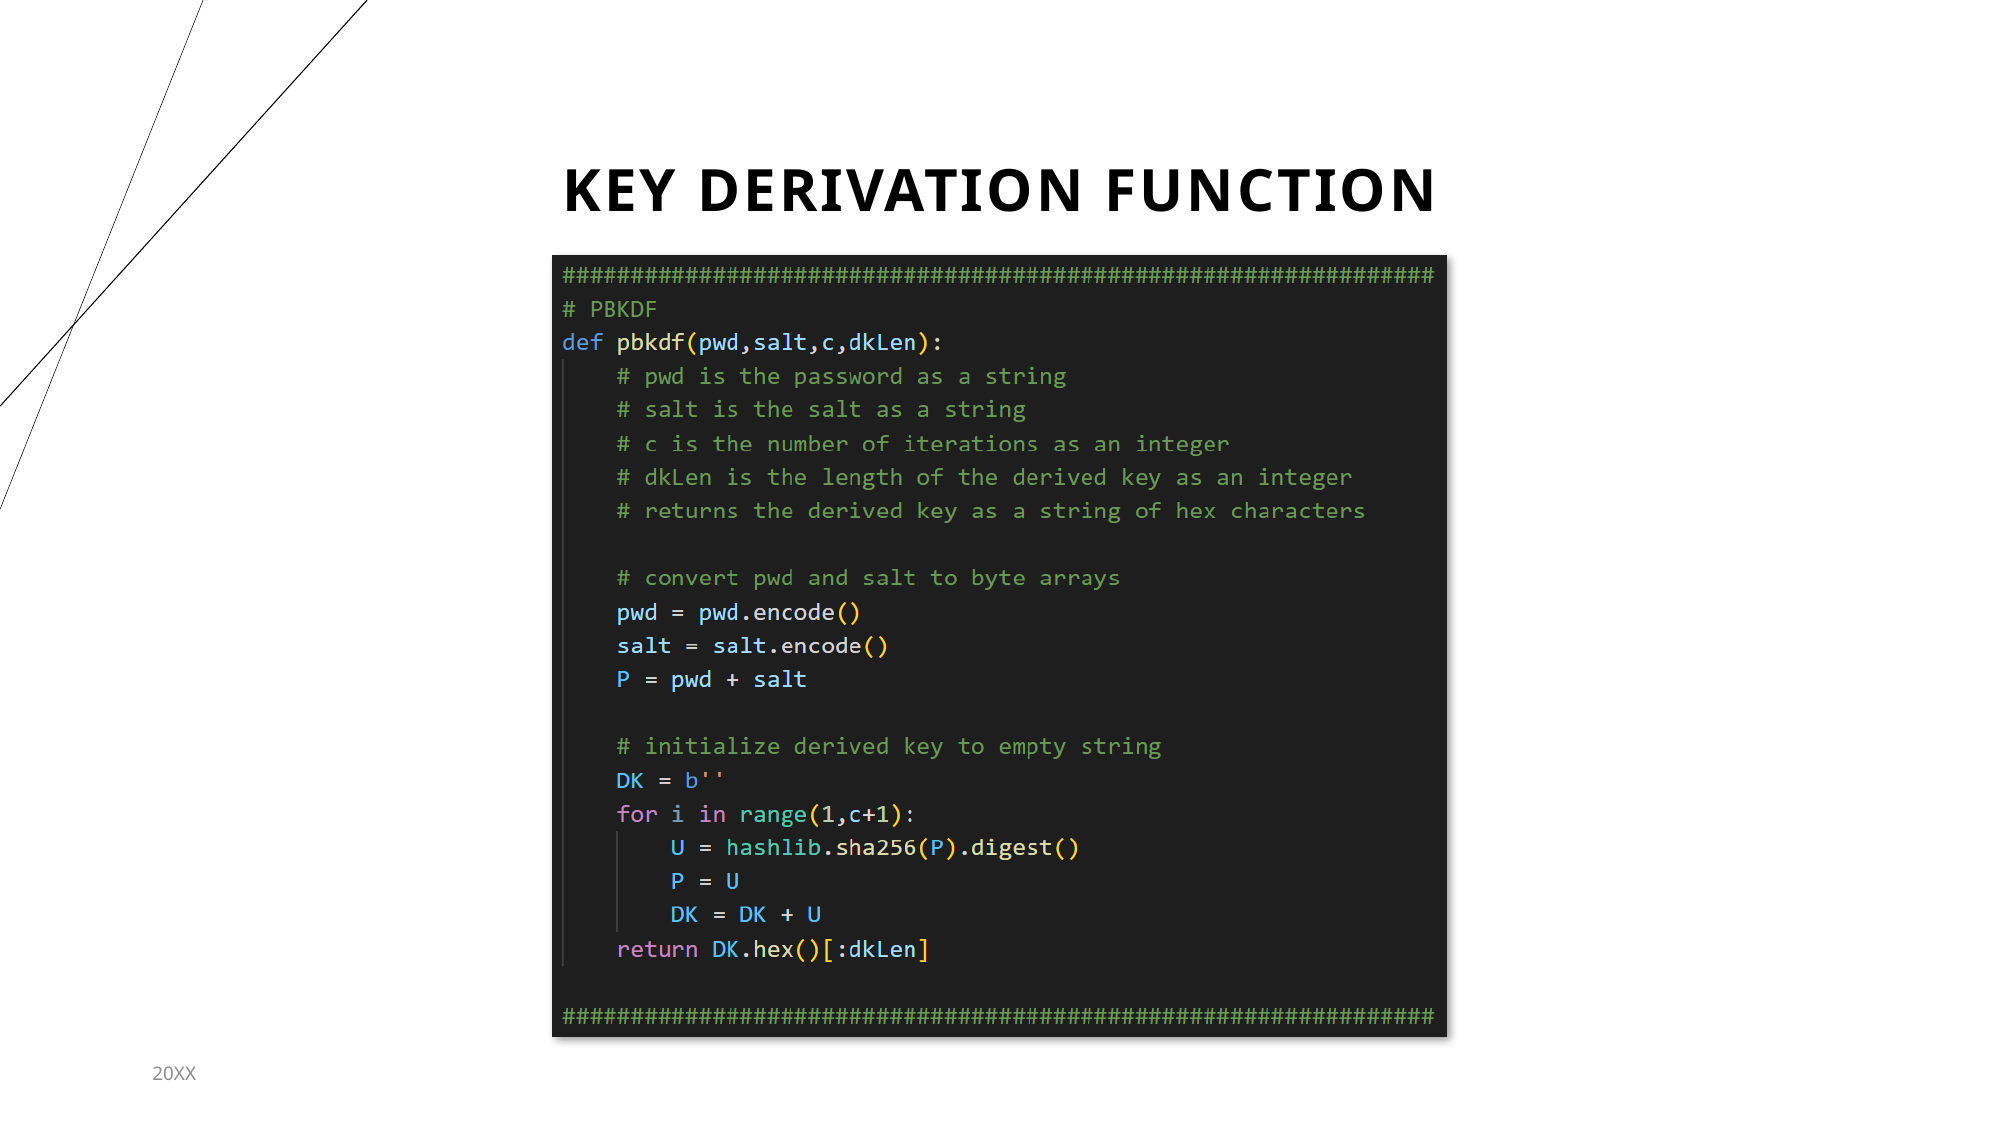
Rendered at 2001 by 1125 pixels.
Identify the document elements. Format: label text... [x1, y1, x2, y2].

slide_number 20XX [137, 1042, 588, 1103]
title KEY DERIVATION FUNCTION [309, 146, 1691, 240]
picture [552, 255, 1447, 1037]
